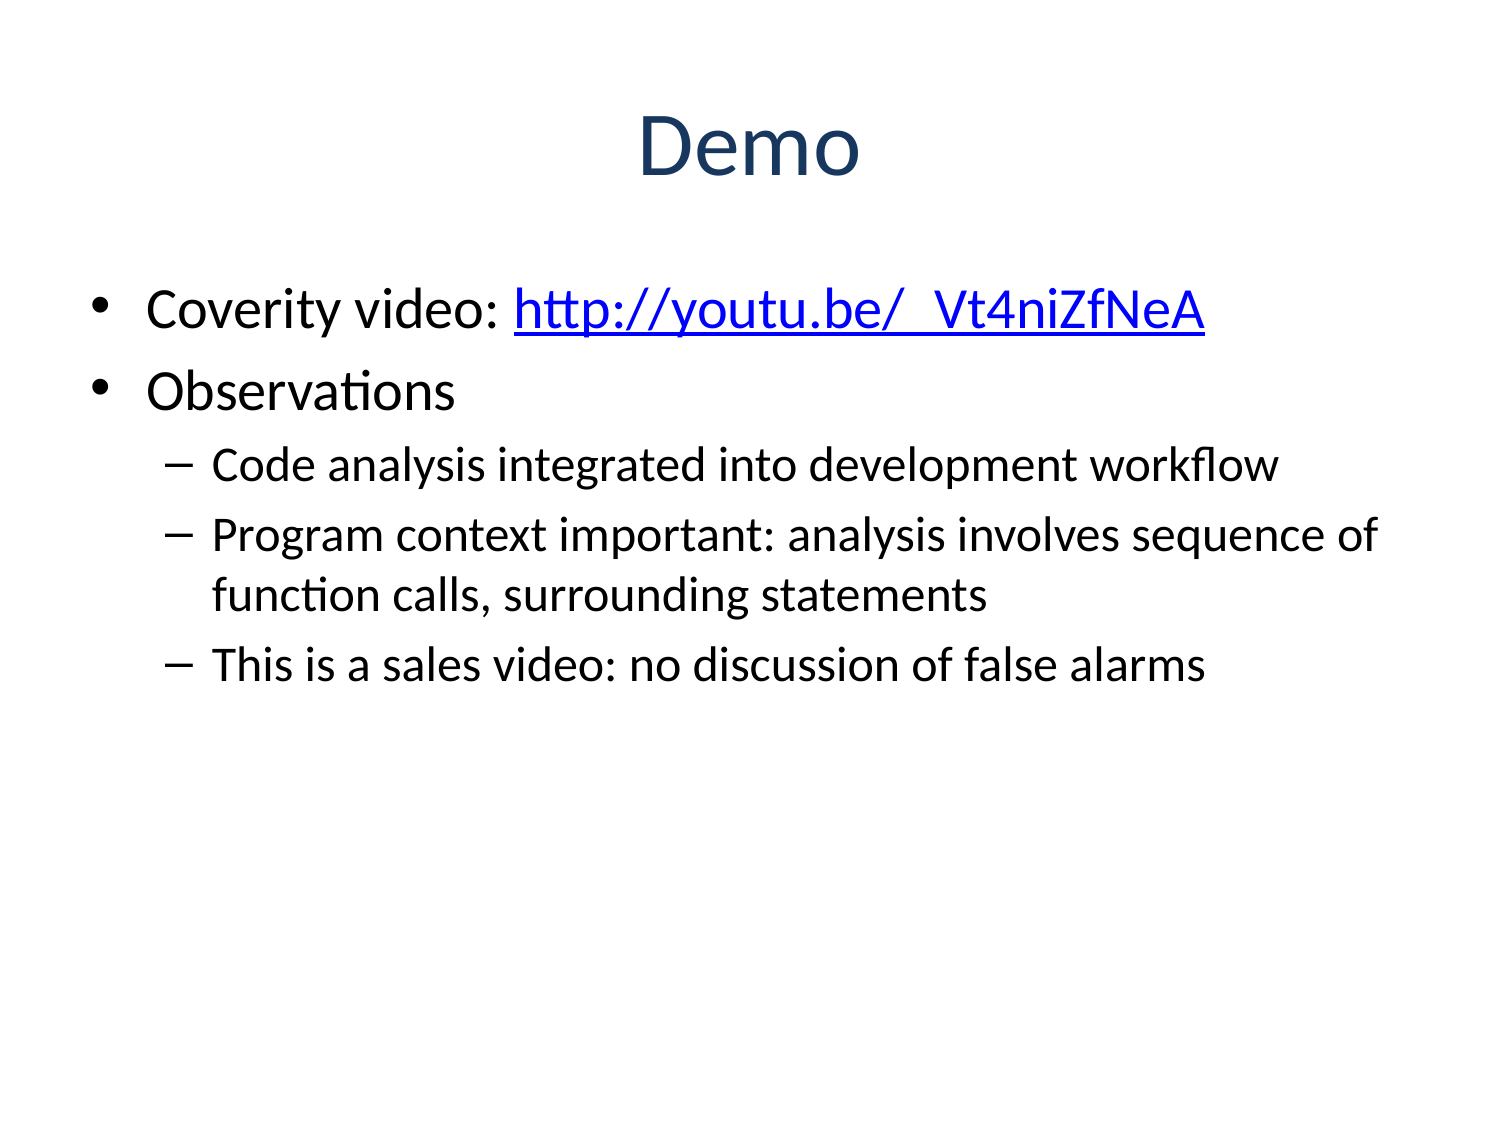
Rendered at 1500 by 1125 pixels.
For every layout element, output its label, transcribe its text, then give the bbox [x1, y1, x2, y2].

title Demo [75, 45, 1425, 233]
list Coverity video: http://youtu.be/_Vt4niZfNeA Observations Code analysis integrated into development workflow Program context important: analysis involves sequence of function calls, surrounding statements This is a sales video: no discussion of false alarms [75, 262, 1425, 1005]
